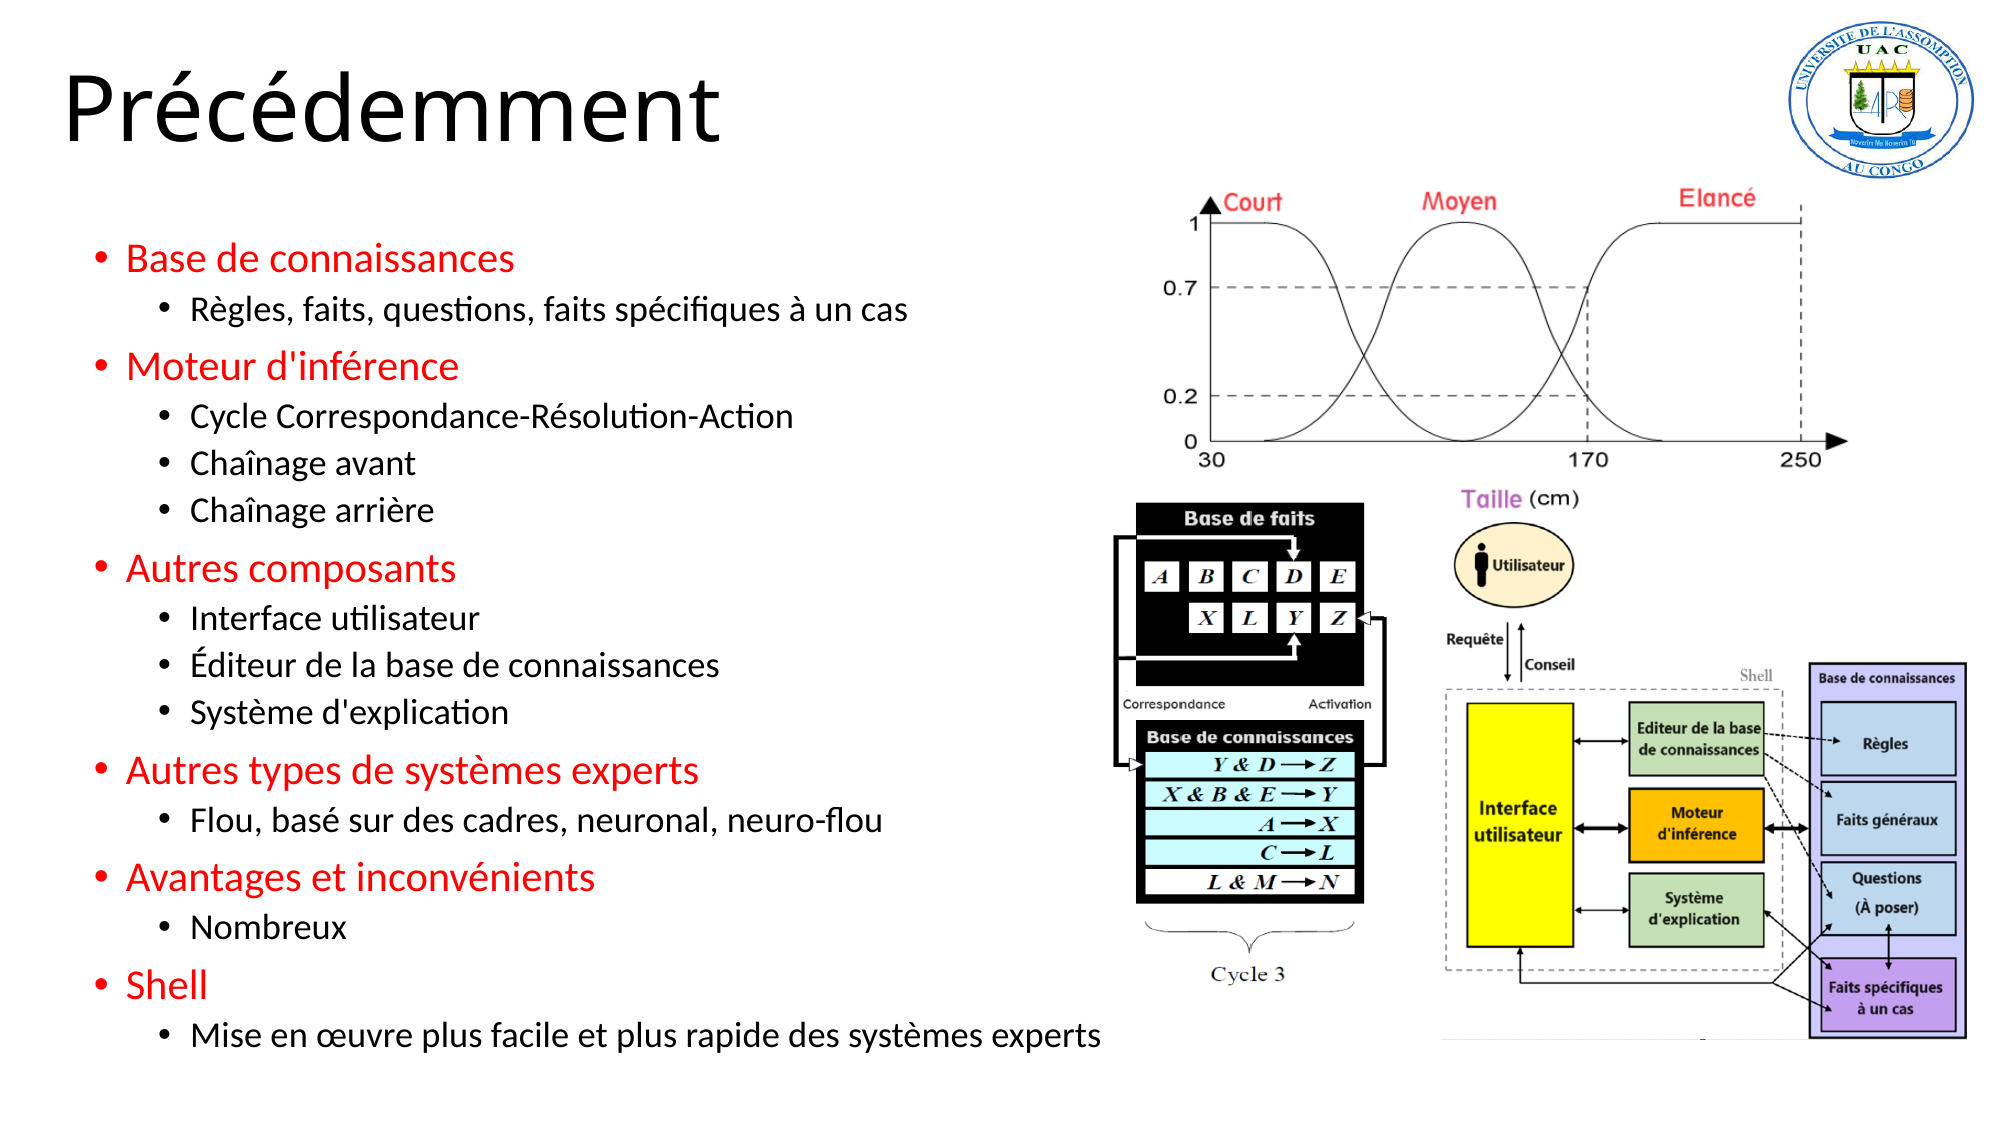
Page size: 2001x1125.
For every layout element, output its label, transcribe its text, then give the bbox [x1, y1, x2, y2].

picture [1112, 15, 1982, 991]
title Précédemment [46, 45, 1772, 179]
list Base de connaissances Règles, faits, questions, faits spécifiques à un cas Moteur d'inférence Cycle Correspondance-Résolution-Action Chaînage avant Chaînage arrière Autres composants Interface utilisateur Éditeur de la base de connaissances Système d'explication Autres types de systèmes experts Flou, basé sur des cadres, neuronal, neuro-flou Avantages et inconvénients Nombreux Shell Mise en œuvre plus facile et plus rapide des systèmes experts [78, 228, 1804, 1067]
picture [1440, 521, 1968, 1040]
